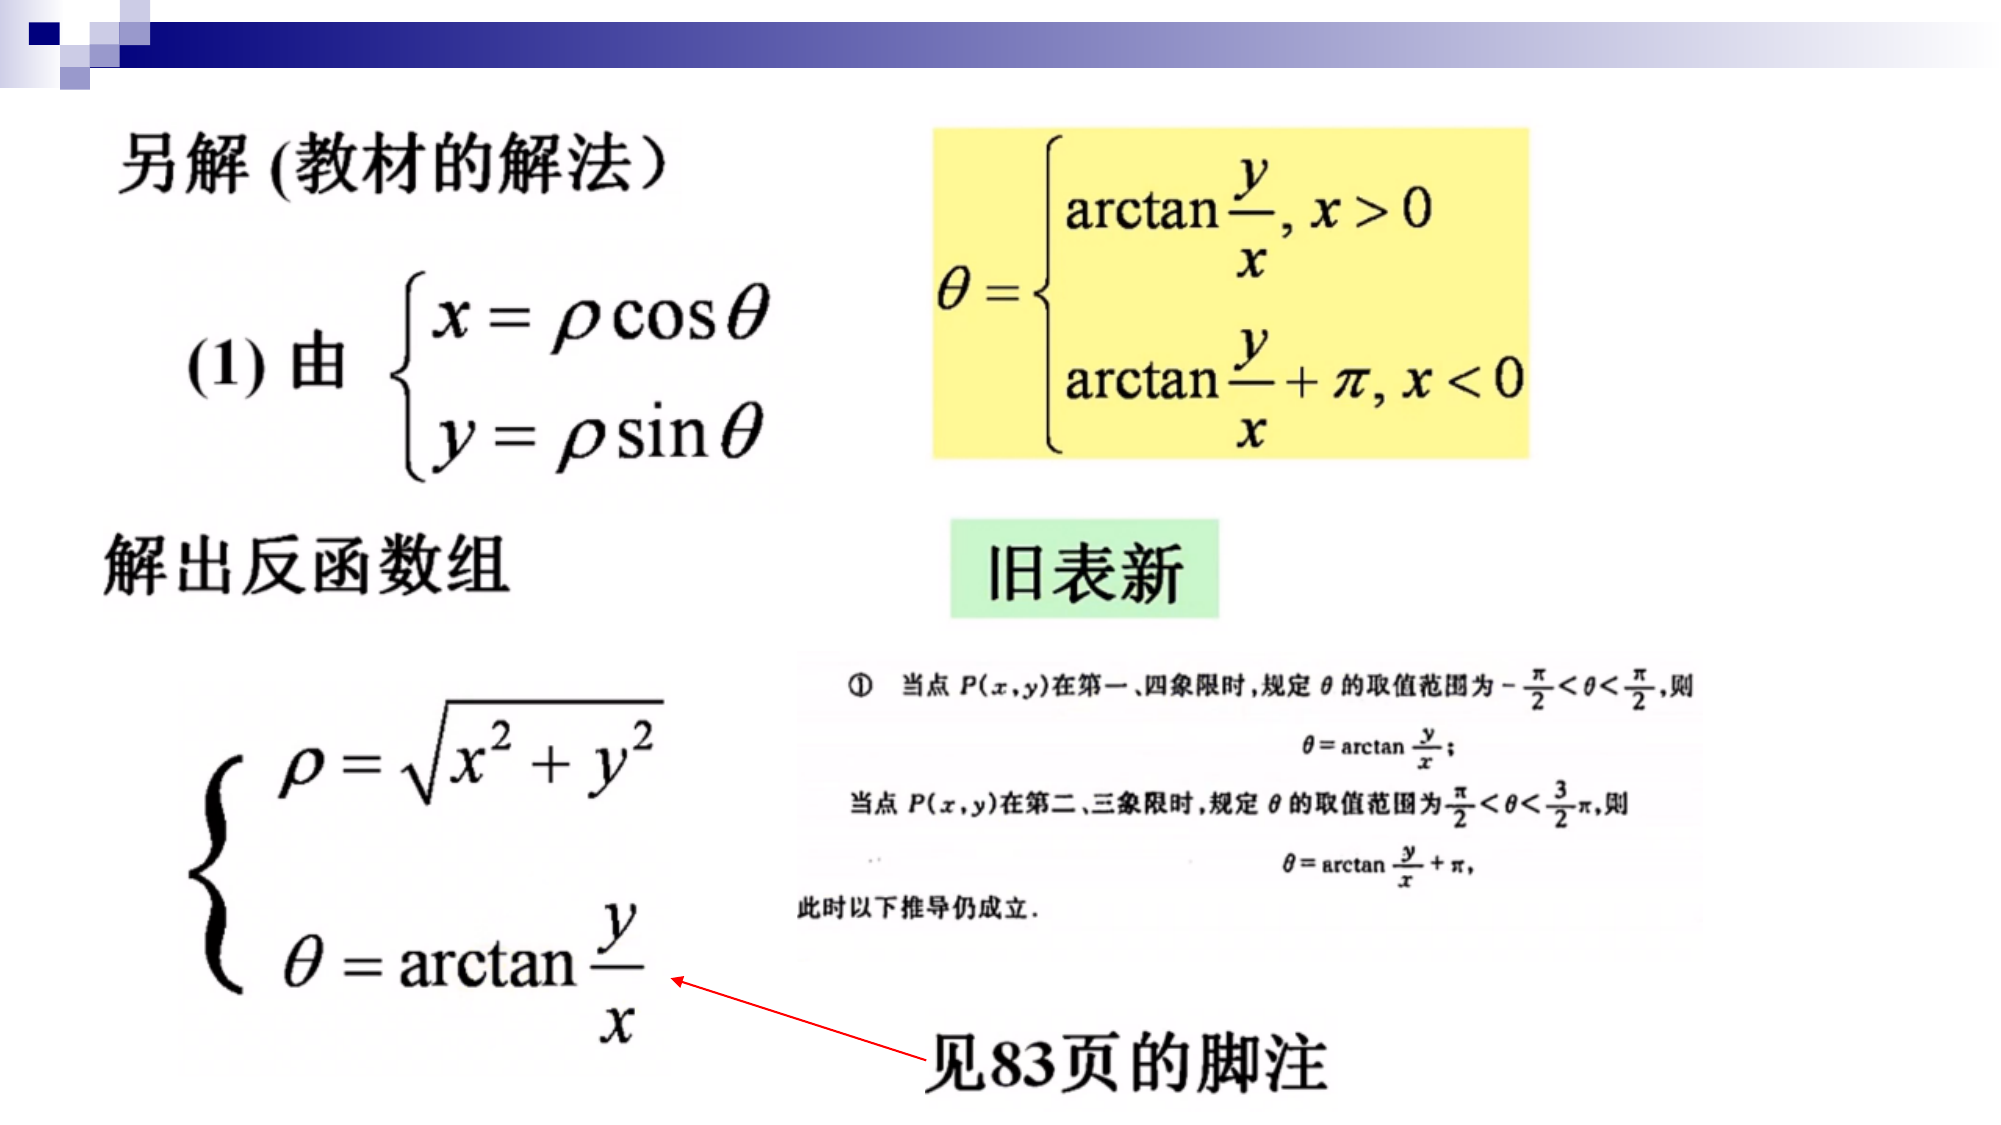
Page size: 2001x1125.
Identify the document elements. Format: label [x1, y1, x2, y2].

picture [938, 510, 1234, 635]
picture [925, 1008, 1338, 1112]
text_box [670, 978, 926, 1061]
picture [178, 680, 671, 1077]
picture [797, 651, 1703, 962]
picture [103, 238, 801, 624]
picture [925, 118, 1543, 469]
picture [103, 118, 682, 222]
